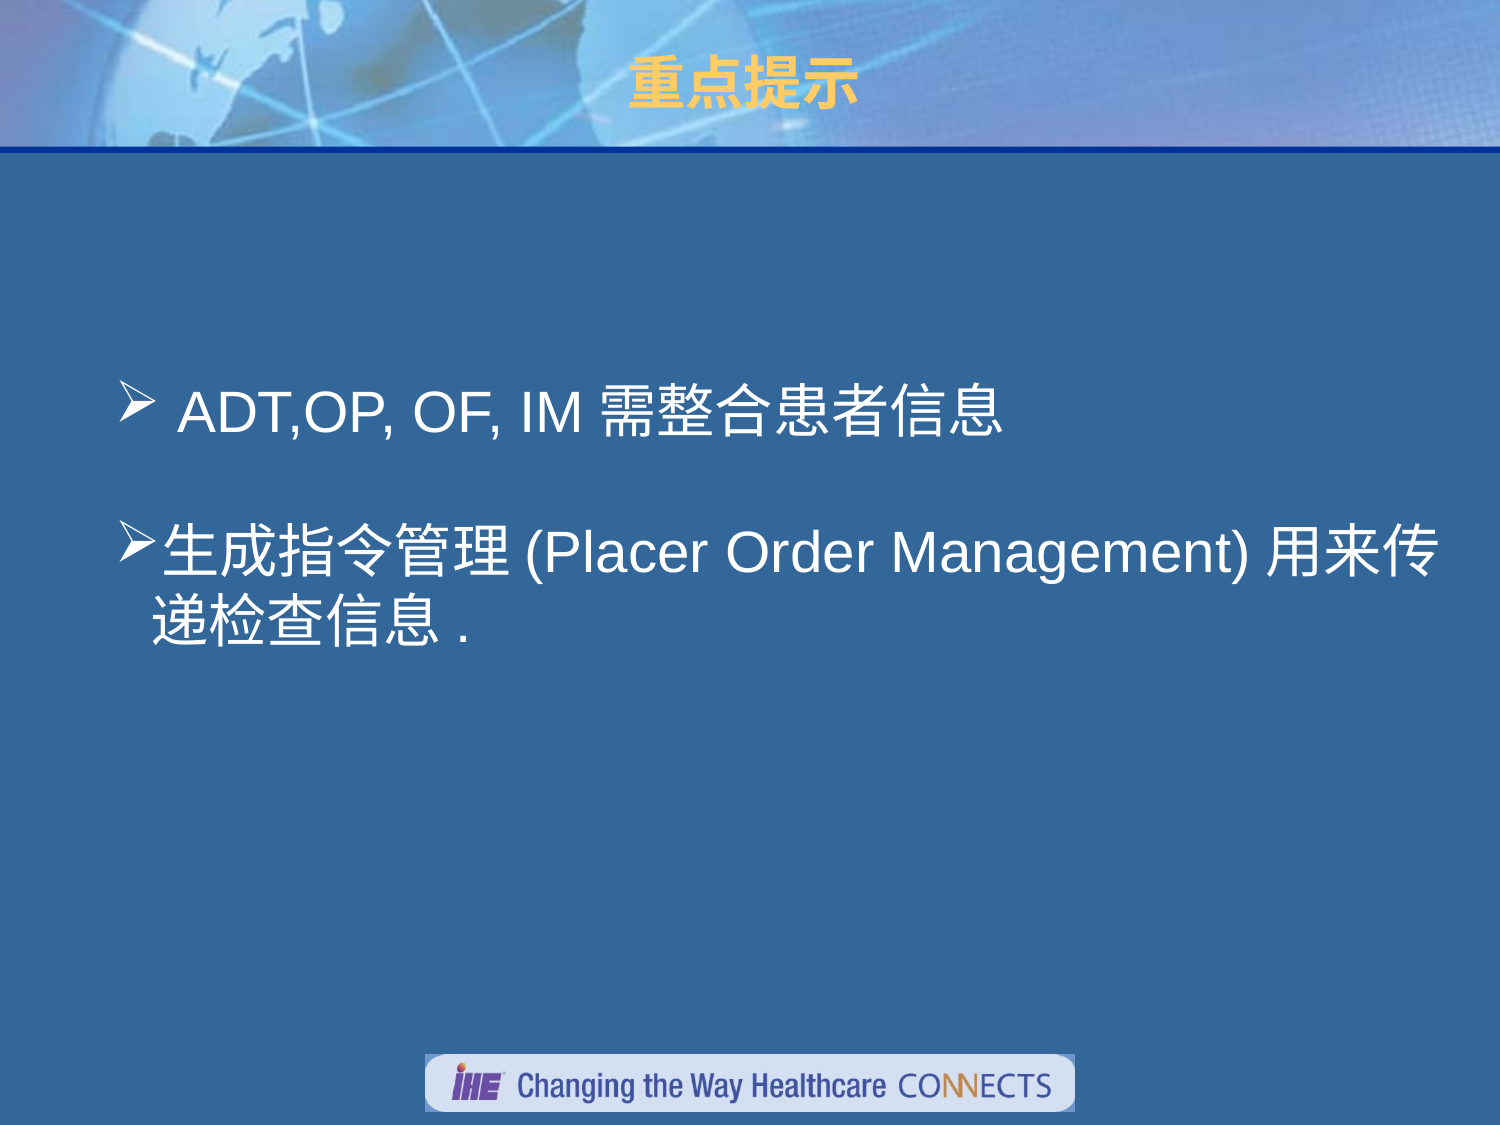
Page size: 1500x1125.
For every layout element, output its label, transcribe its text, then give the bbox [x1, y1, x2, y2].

picture [0, 0, 1500, 146]
picture [425, 1054, 1075, 1112]
text_box ADT,OP, OF, IM需整合患者信息 生成指令管理(Placer Order Management)用来传递检查信息. [99, 296, 1463, 661]
title 重点提示 [74, 12, 1413, 151]
